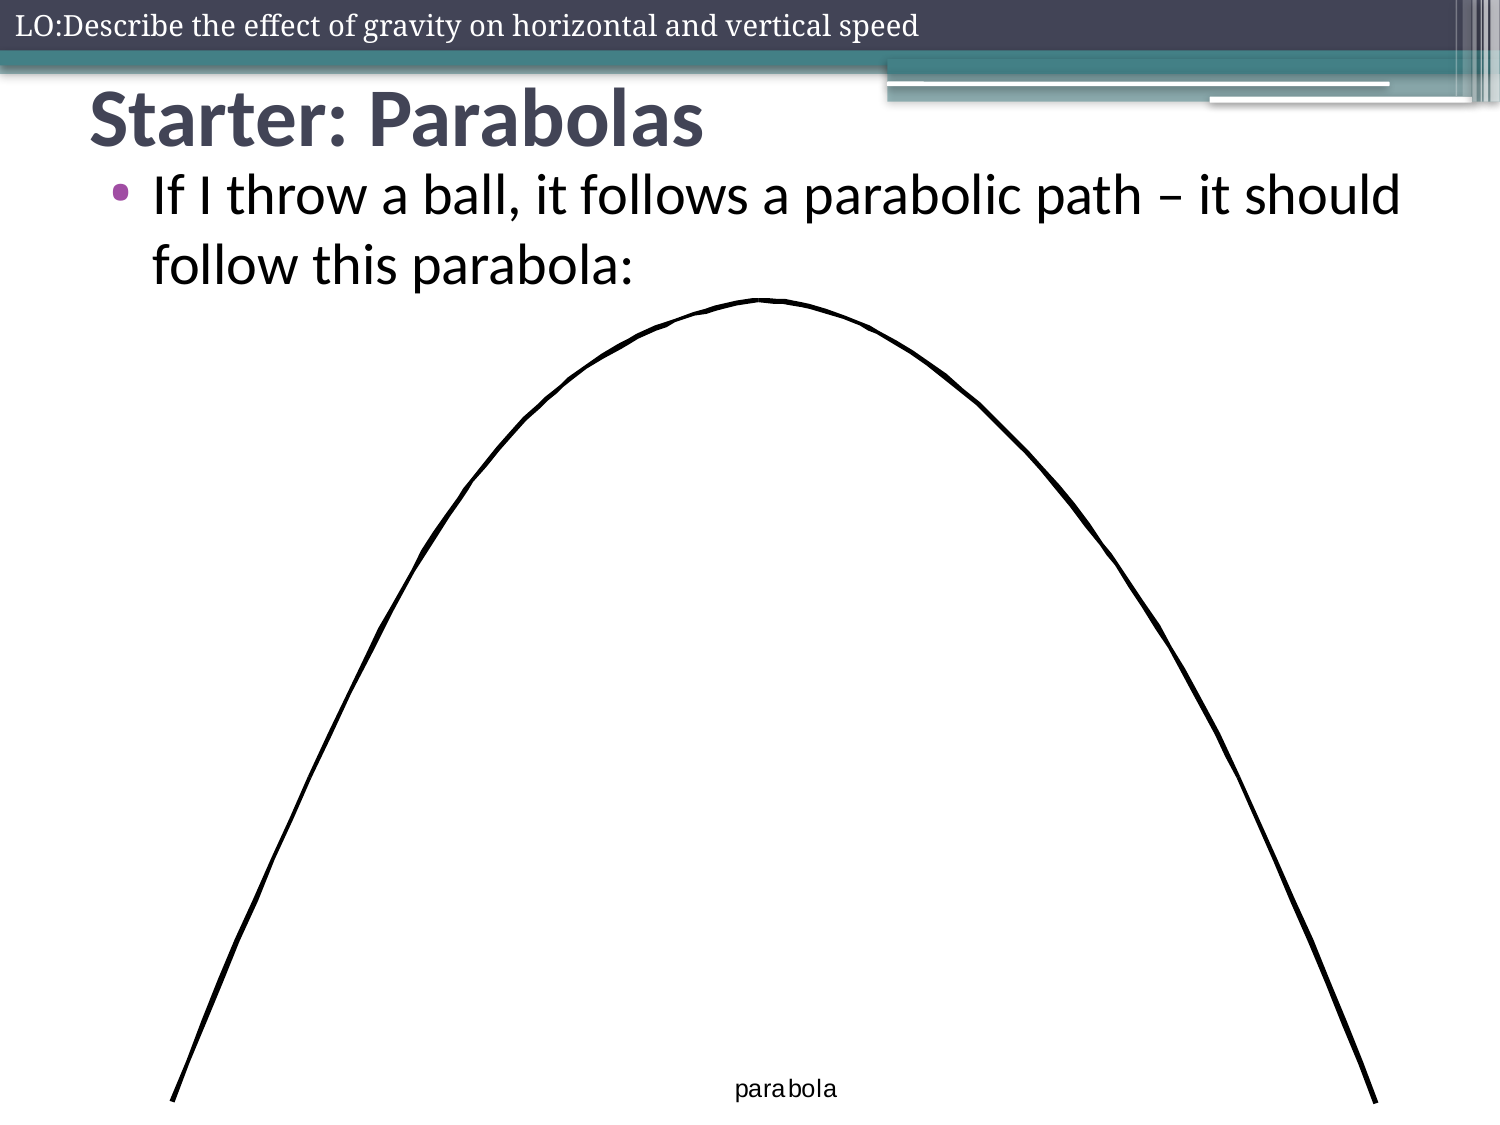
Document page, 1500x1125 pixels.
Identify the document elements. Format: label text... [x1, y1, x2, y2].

list If I throw a ball, it follows a parabolic path – it should follow this parabola: [78, 149, 1429, 914]
title Starter: Parabolas [75, 50, 1425, 201]
picture [169, 298, 1379, 1107]
text_box LO:Describe the effect of gravity on horizontal and vertical speed [0, 0, 1495, 50]
